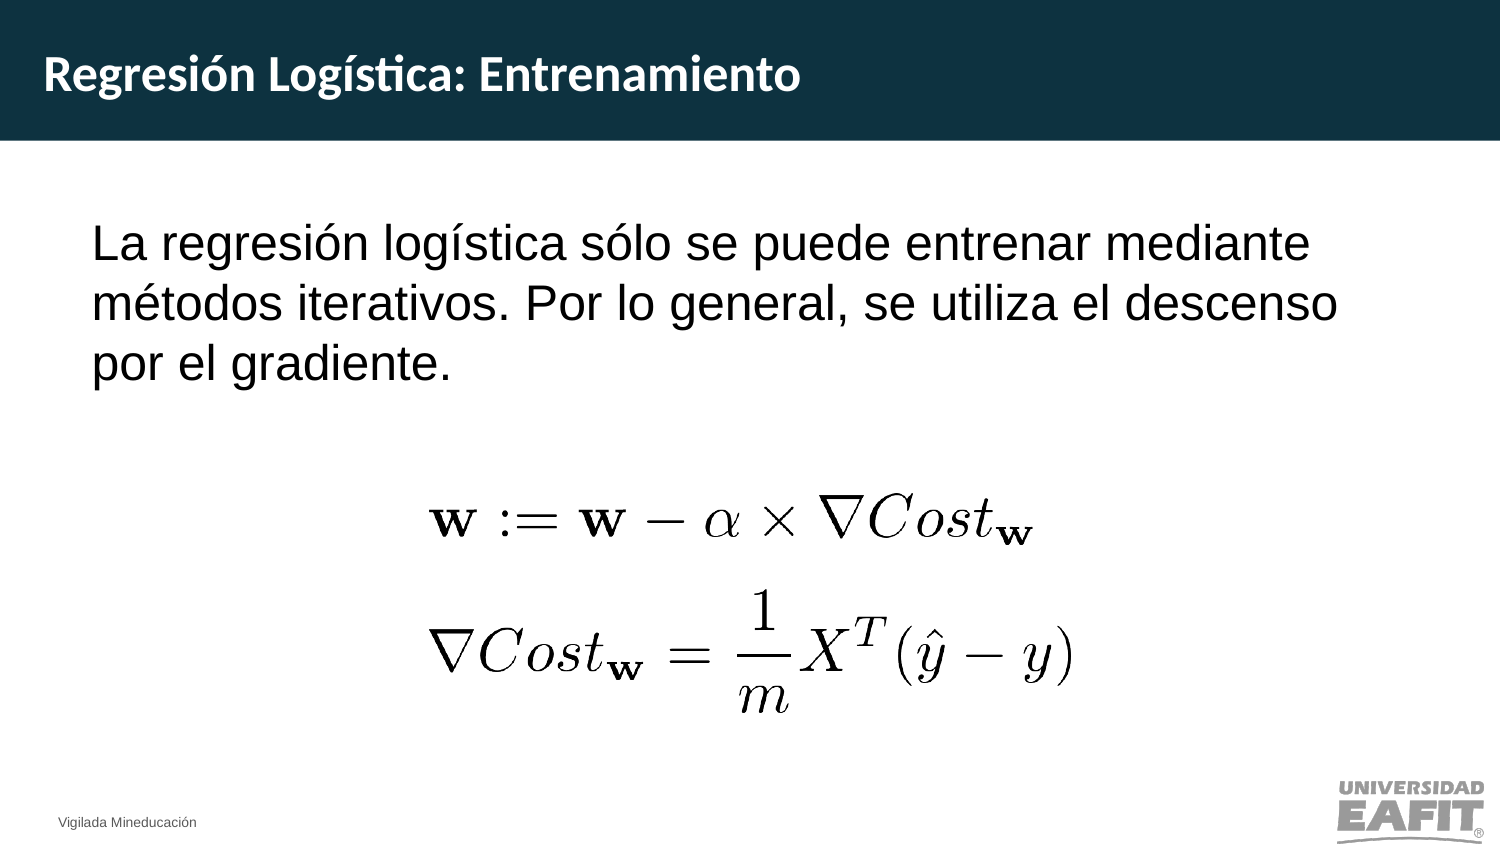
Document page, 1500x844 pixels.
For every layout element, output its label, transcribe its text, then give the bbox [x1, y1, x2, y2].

text_box La regresión logística sólo se puede entrenar mediante métodos iterativos. Por lo general, se utiliza el descenso por el gradiente. [76, 195, 1421, 446]
picture [1337, 781, 1484, 844]
text_box Regresión Logística: Entrenamiento [28, 0, 866, 141]
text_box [429, 492, 1071, 714]
